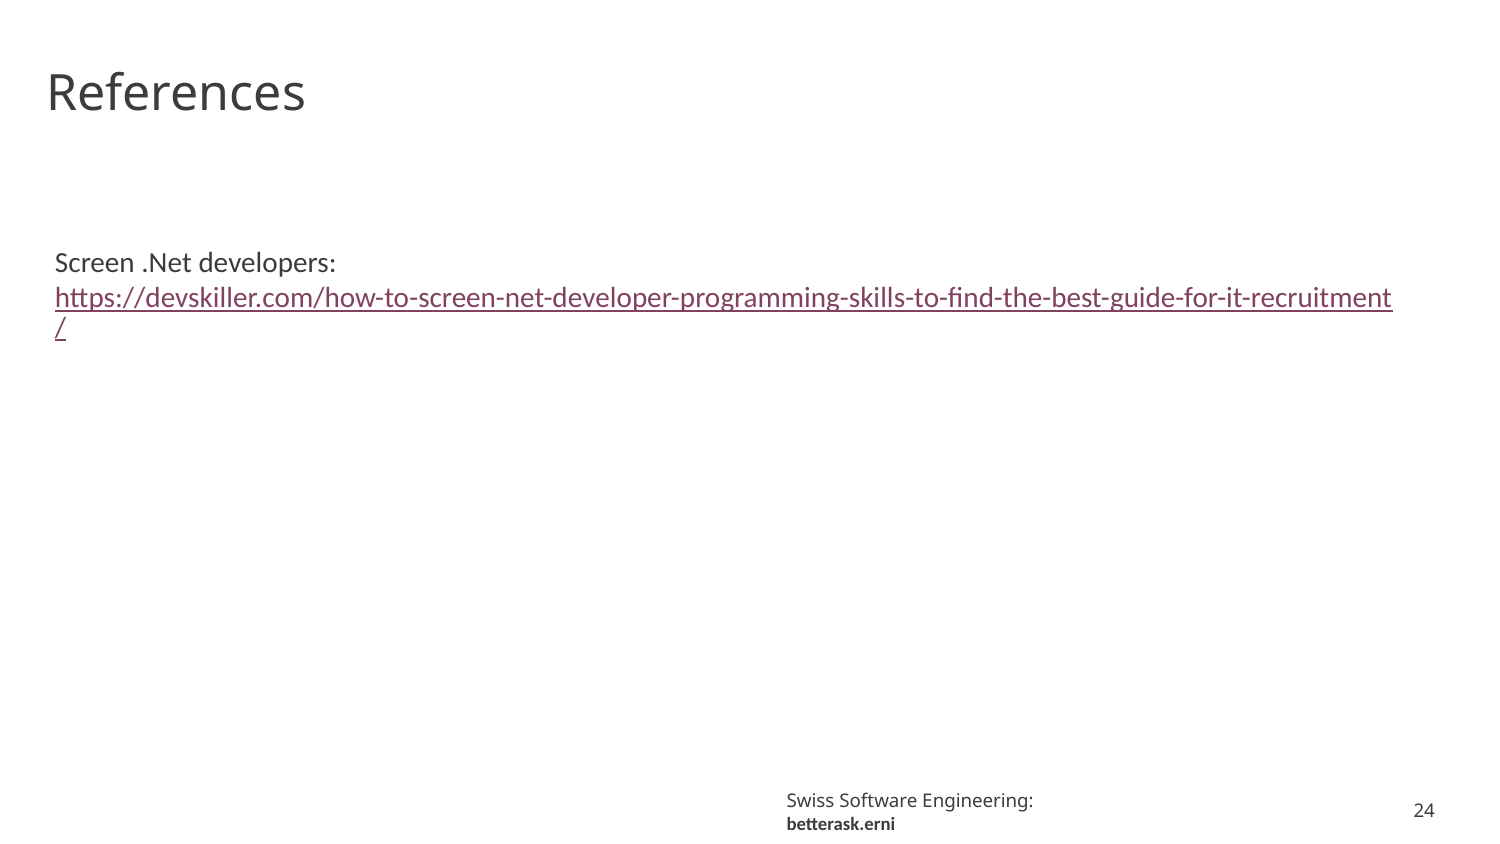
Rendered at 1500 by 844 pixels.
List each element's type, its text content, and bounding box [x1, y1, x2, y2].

title References [40, 69, 1443, 119]
text_box Screen .Net developers: https://devskiller.com/how-to-screen-net-developer-programming-skills-to-find-the-best-guide-for-it-recruitment/ [40, 236, 1417, 426]
slide_number 24 [1308, 792, 1441, 831]
footer Swiss Software Engineering: betterask.erni [781, 793, 1125, 830]
